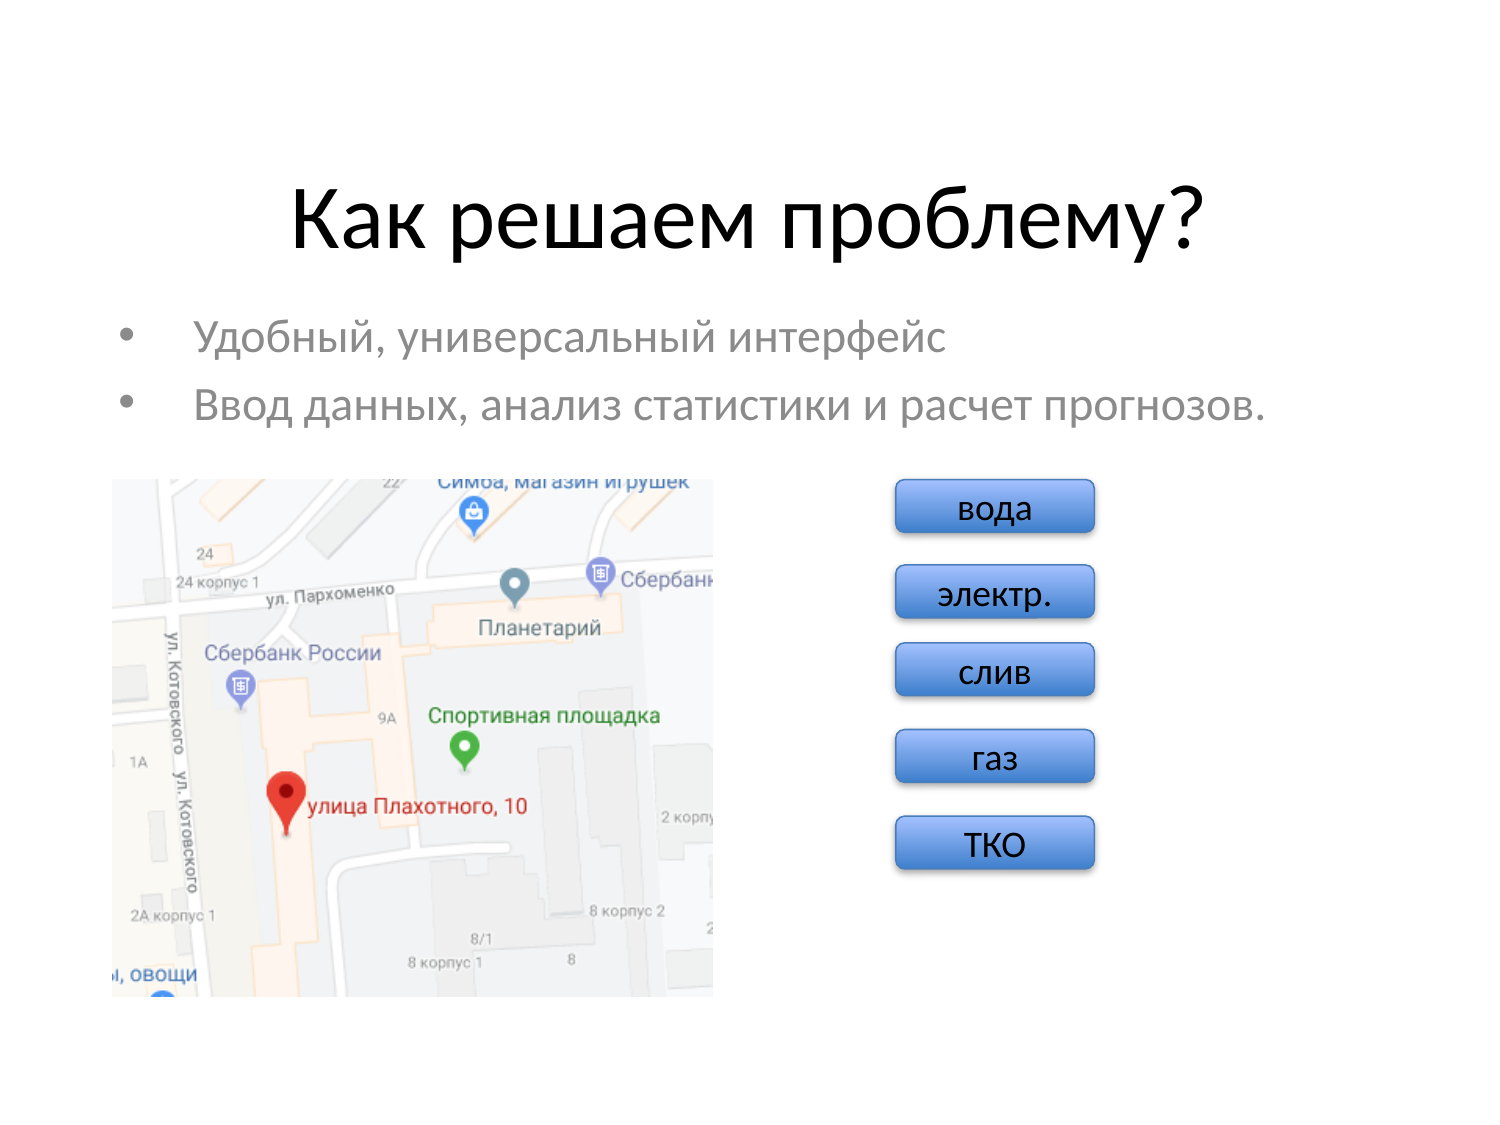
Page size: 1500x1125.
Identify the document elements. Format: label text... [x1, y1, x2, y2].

subtitle Удобный, универсальный интерфейс Ввод данных, анализ статистики и расчет прогнозов. [103, 297, 1397, 480]
text_box вода [894, 478, 1096, 534]
text_box слив [894, 642, 1096, 697]
text_box ТКО [894, 815, 1096, 870]
text_box газ [894, 728, 1096, 784]
title Как решаем проблему? [112, 91, 1388, 297]
text_box электр. [894, 564, 1096, 619]
picture [112, 479, 713, 997]
